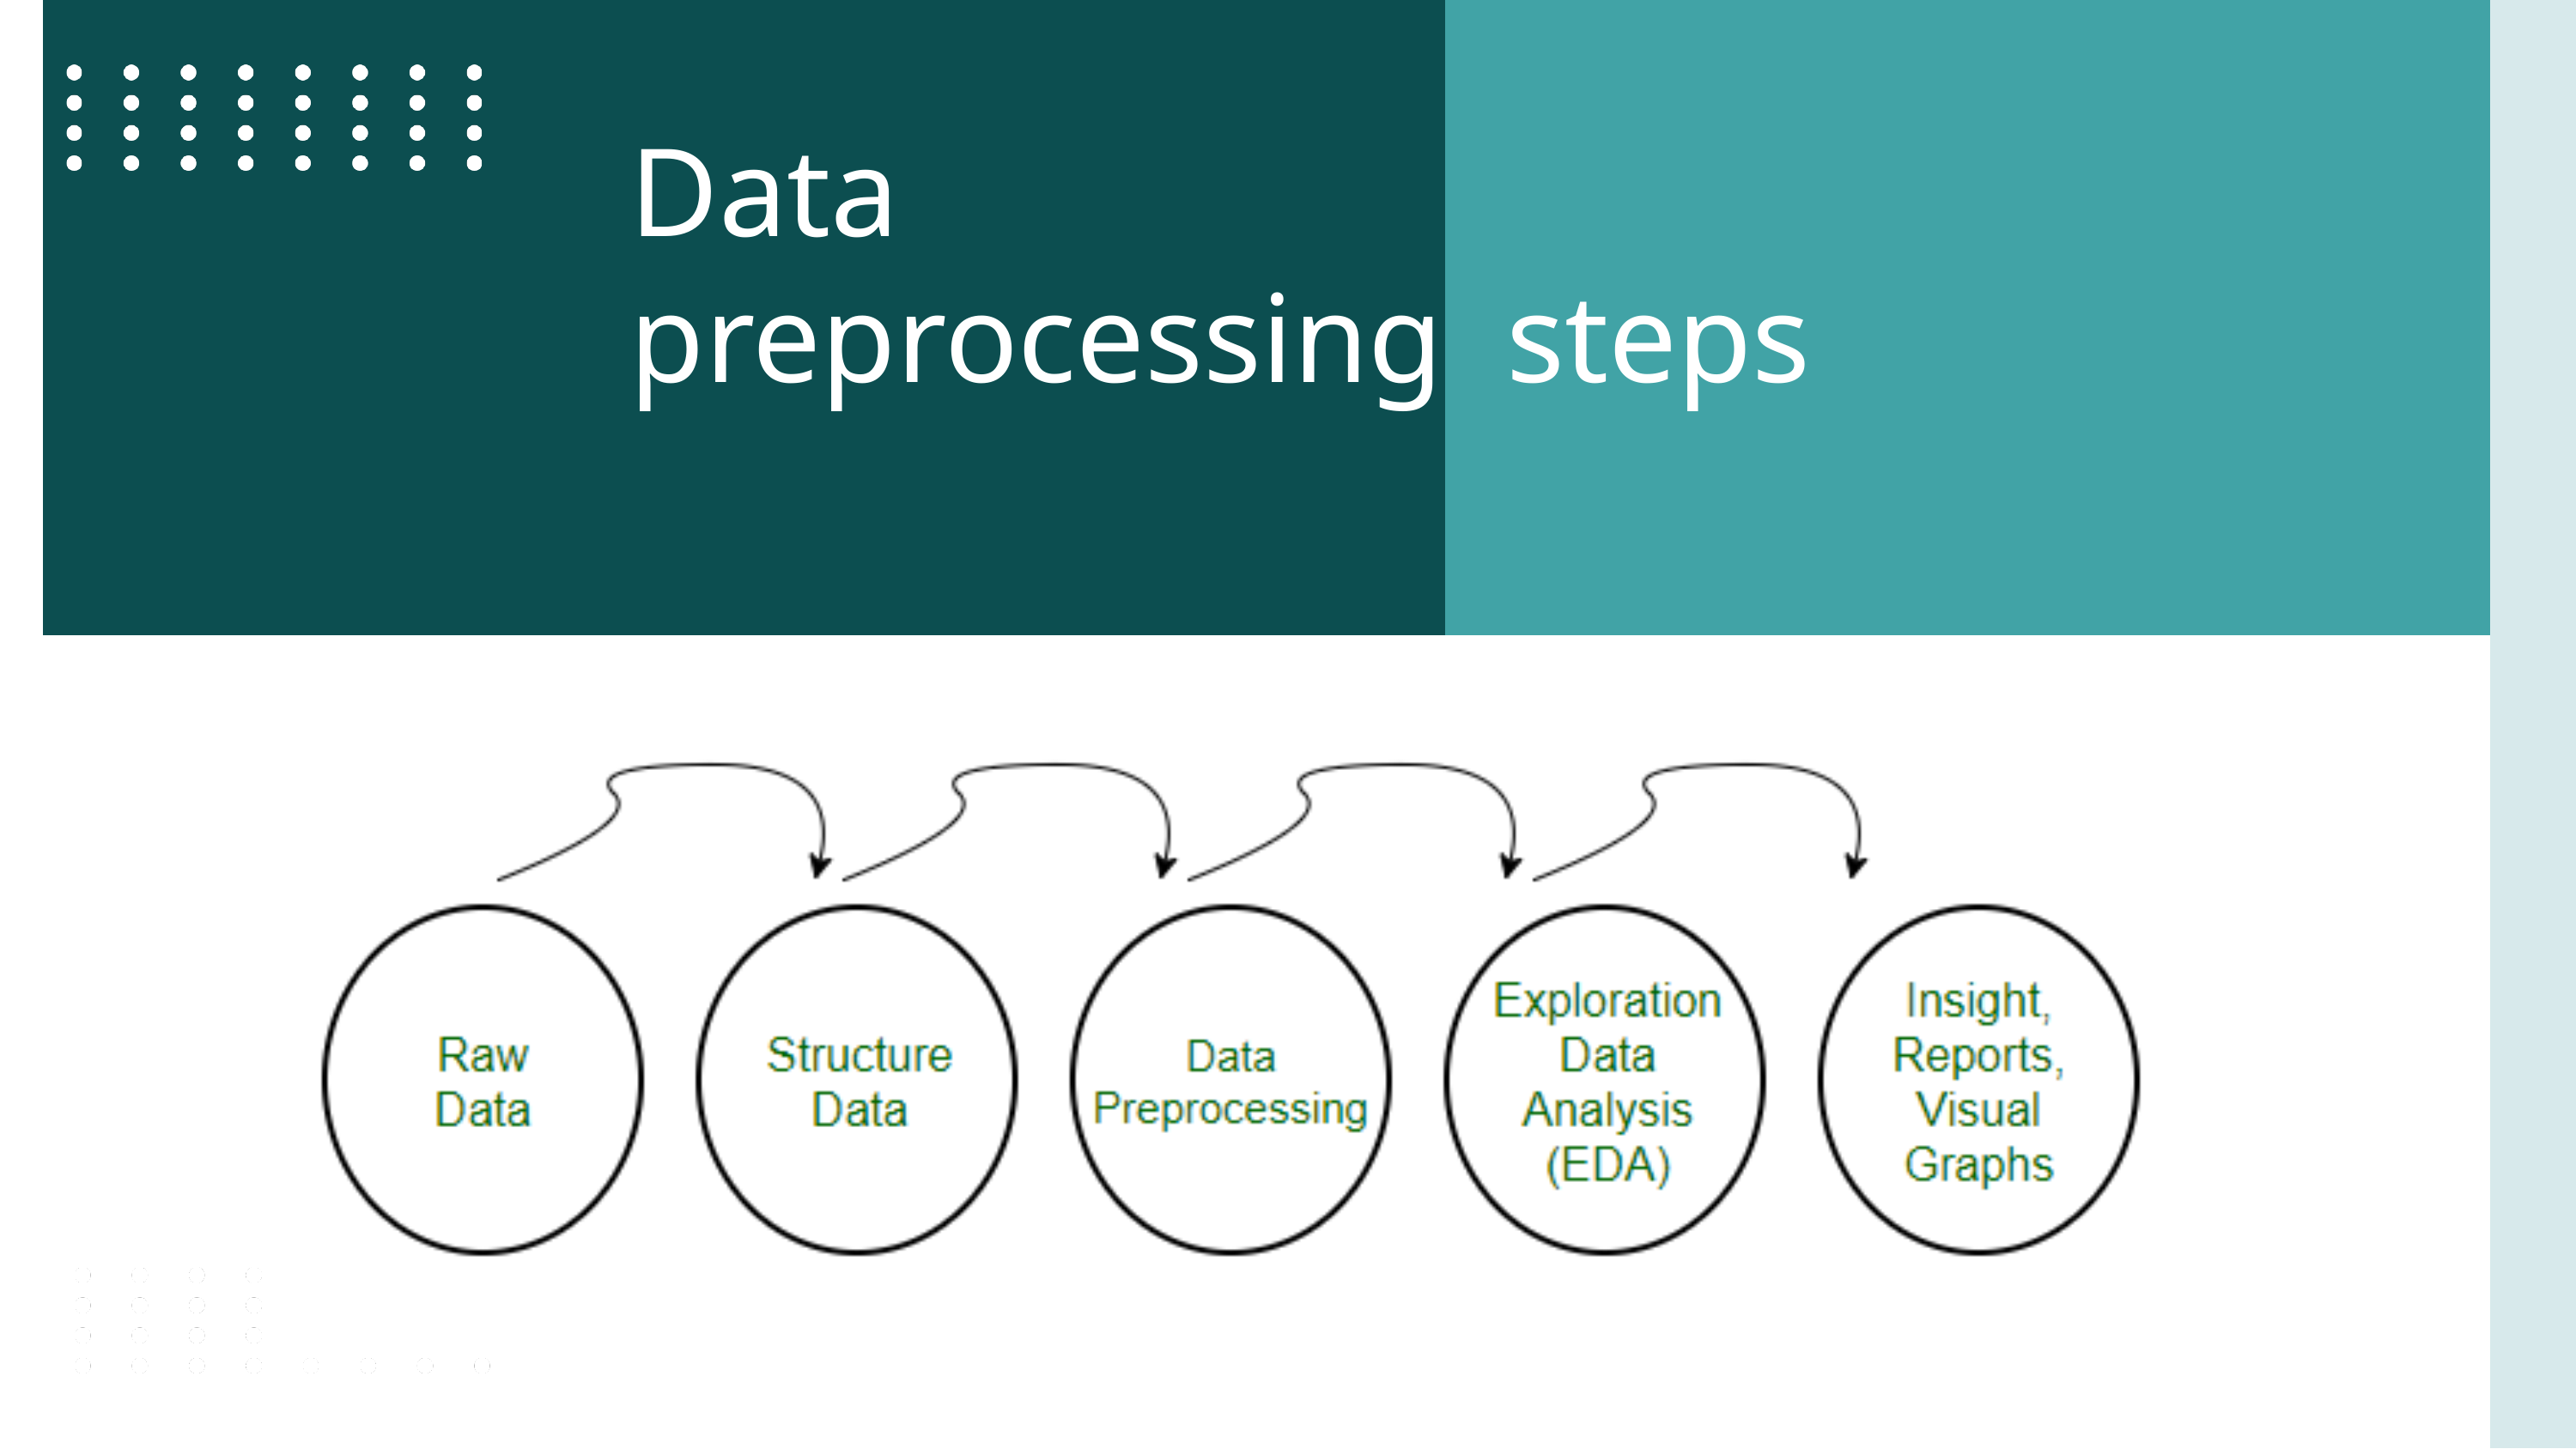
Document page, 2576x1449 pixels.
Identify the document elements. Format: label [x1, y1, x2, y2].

text_box [2489, 0, 2576, 1449]
text_box [274, 689, 2196, 1346]
text_box [42, 0, 1446, 635]
text_box [1448, 0, 2489, 635]
text_box [75, 1267, 490, 1373]
